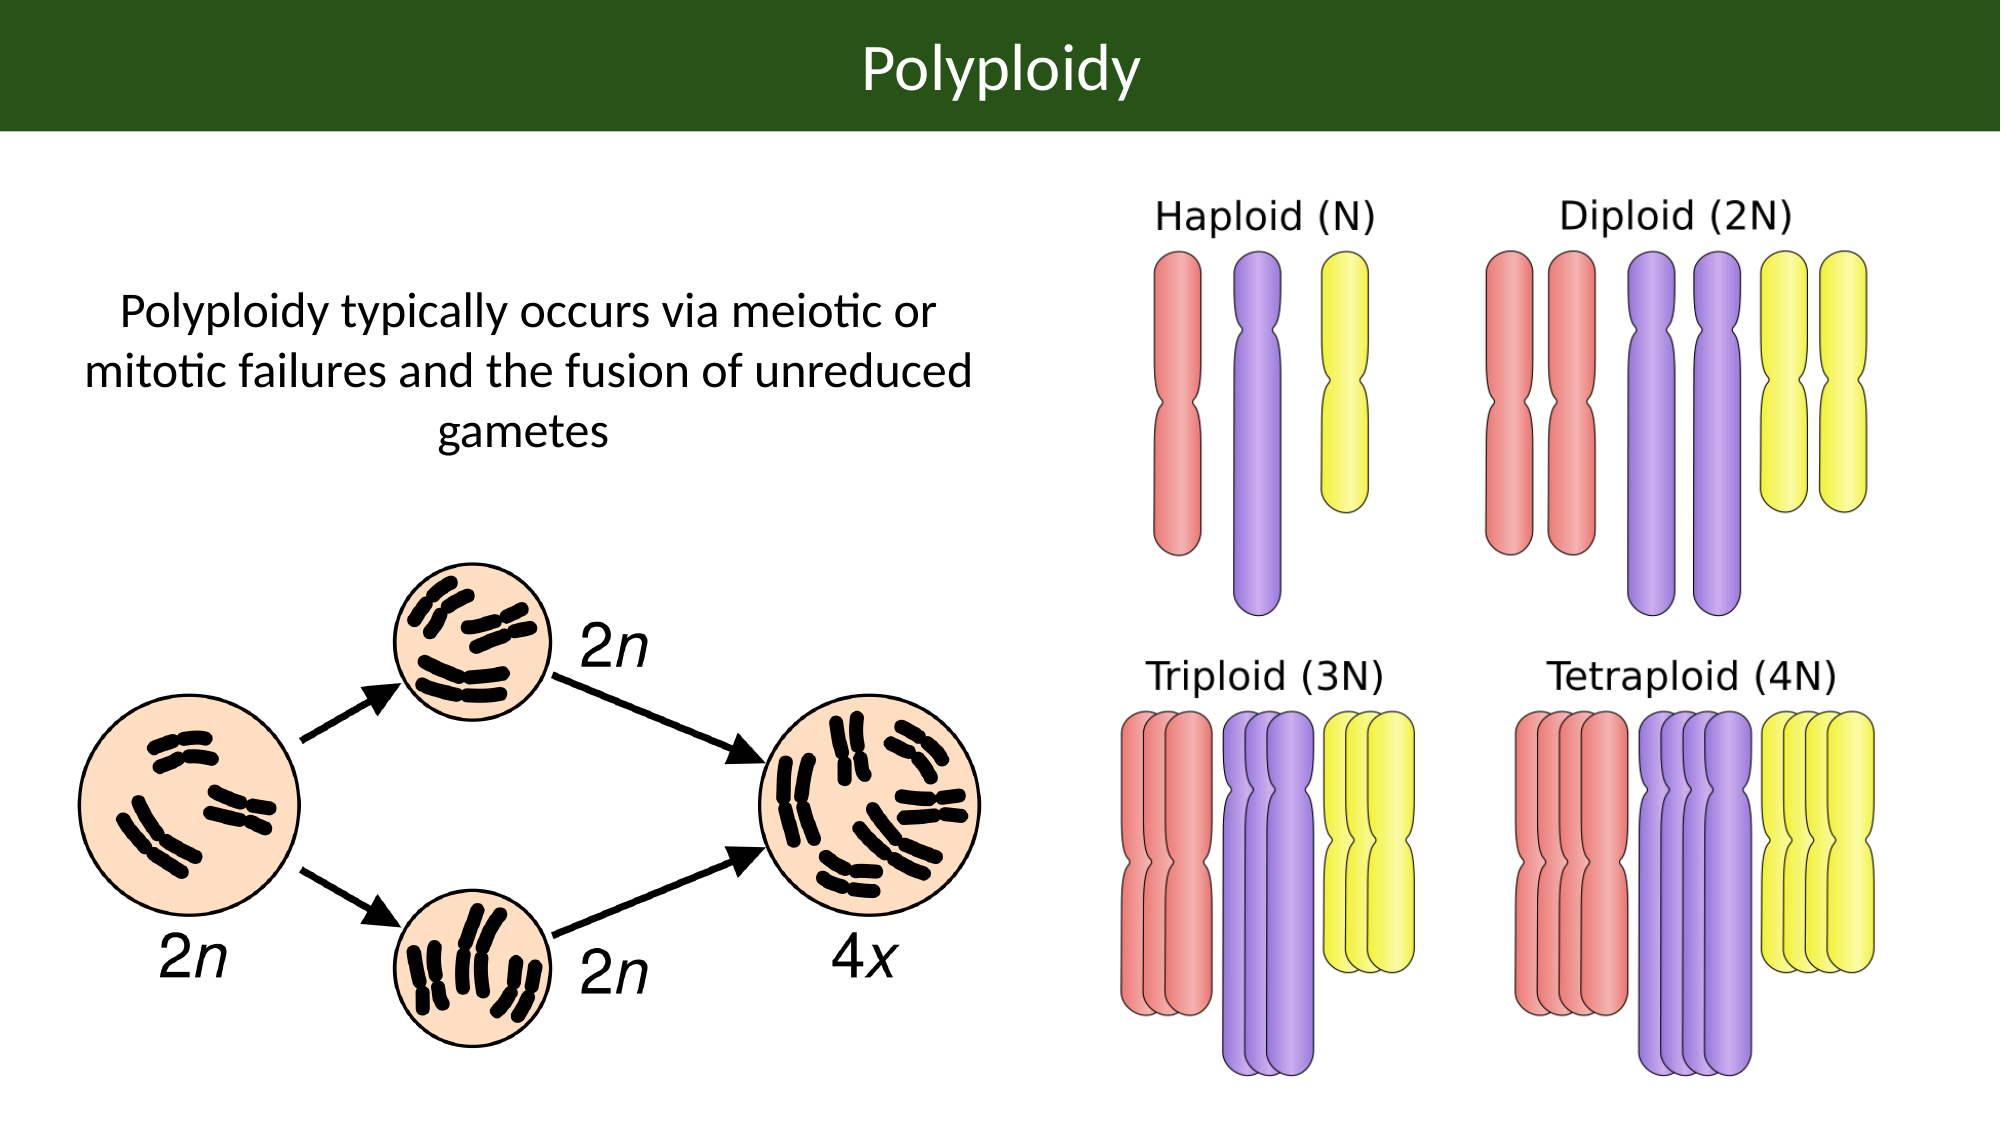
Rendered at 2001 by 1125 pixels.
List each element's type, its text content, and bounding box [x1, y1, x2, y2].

picture [1066, 191, 1889, 1118]
text_box Polyploidy [4, 16, 1999, 112]
picture [7, 492, 1050, 1118]
text_box [0, 0, 2000, 133]
text_box Polyploidy typically occurs via meiotic or mitotic failures and the fusion of unreduced gametes [67, 269, 990, 465]
